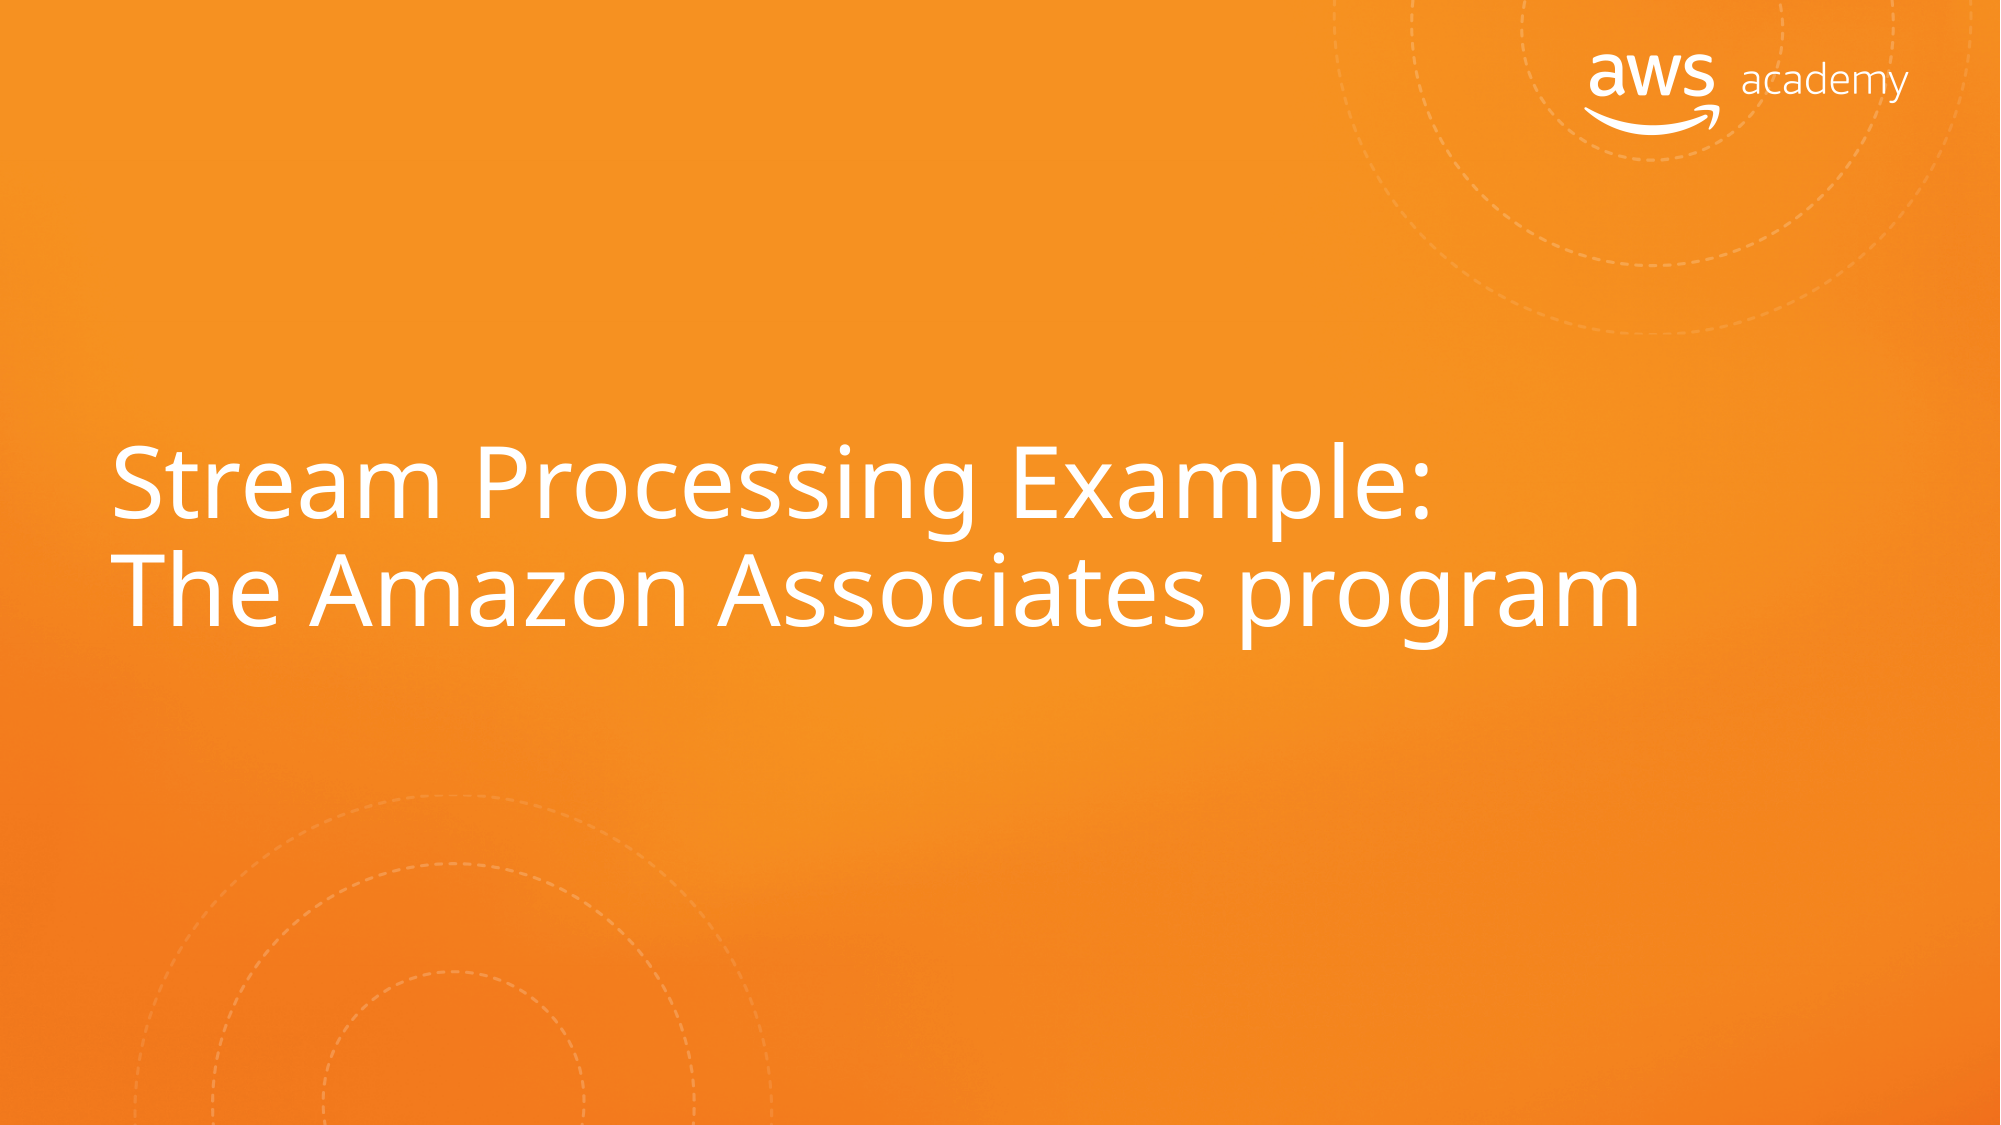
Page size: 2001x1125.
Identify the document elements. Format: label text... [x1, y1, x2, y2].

title Stream Processing Example: The Amazon Associates program [94, 393, 1916, 768]
picture [0, 0, 2000, 1125]
